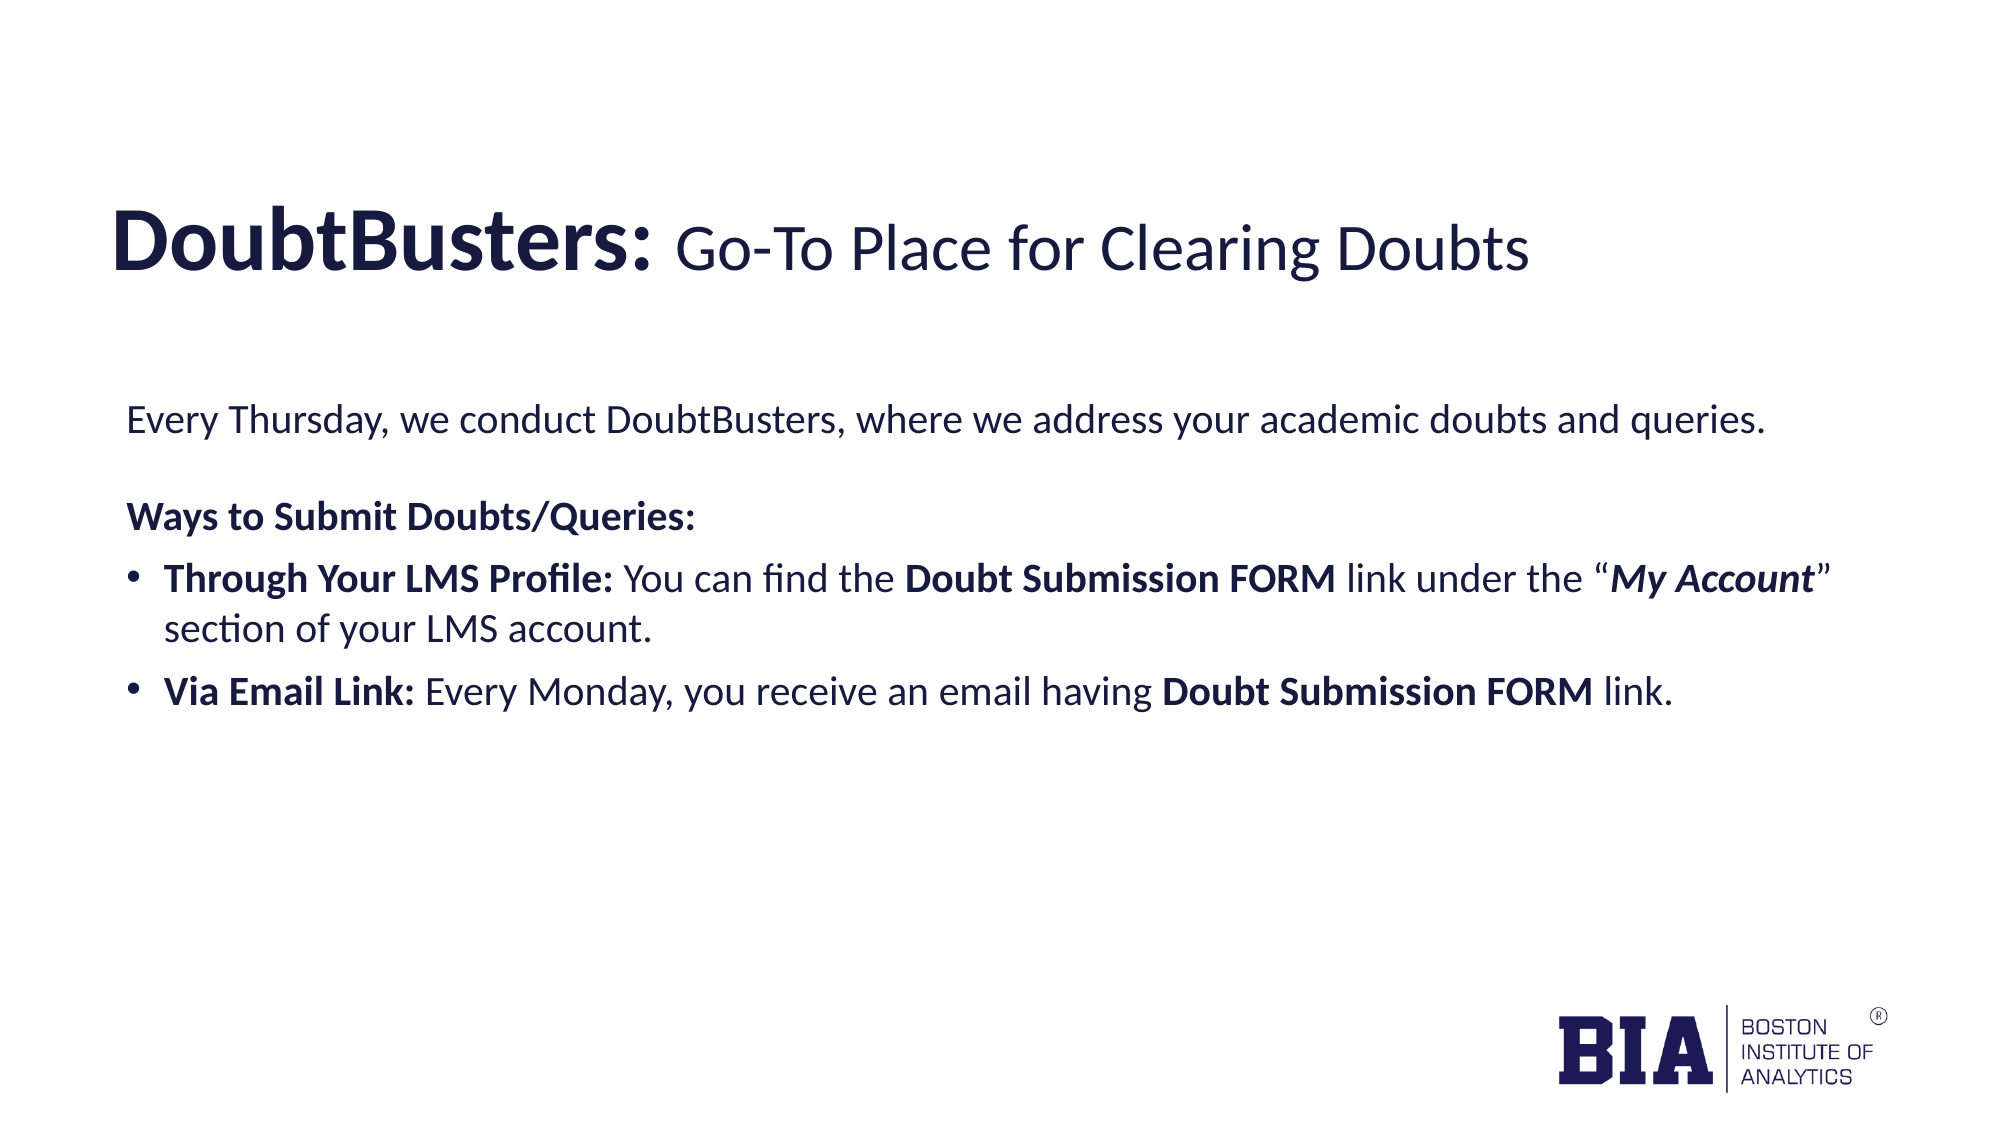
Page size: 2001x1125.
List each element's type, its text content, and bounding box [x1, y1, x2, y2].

list Every Thursday, we conduct DoubtBusters, where we address your academic doubts and queries. Ways to Submit Doubts/Queries:​ Through Your LMS Profile: You can find the Doubt Submission FORM link under the “My Account” section of your LMS account. Via Email Link: Every Monday, you receive an email having Doubt Submission FORM link. [111, 384, 1889, 1111]
title DoubtBusters: Go-To Place for Clearing Doubts​ [111, 152, 1889, 329]
